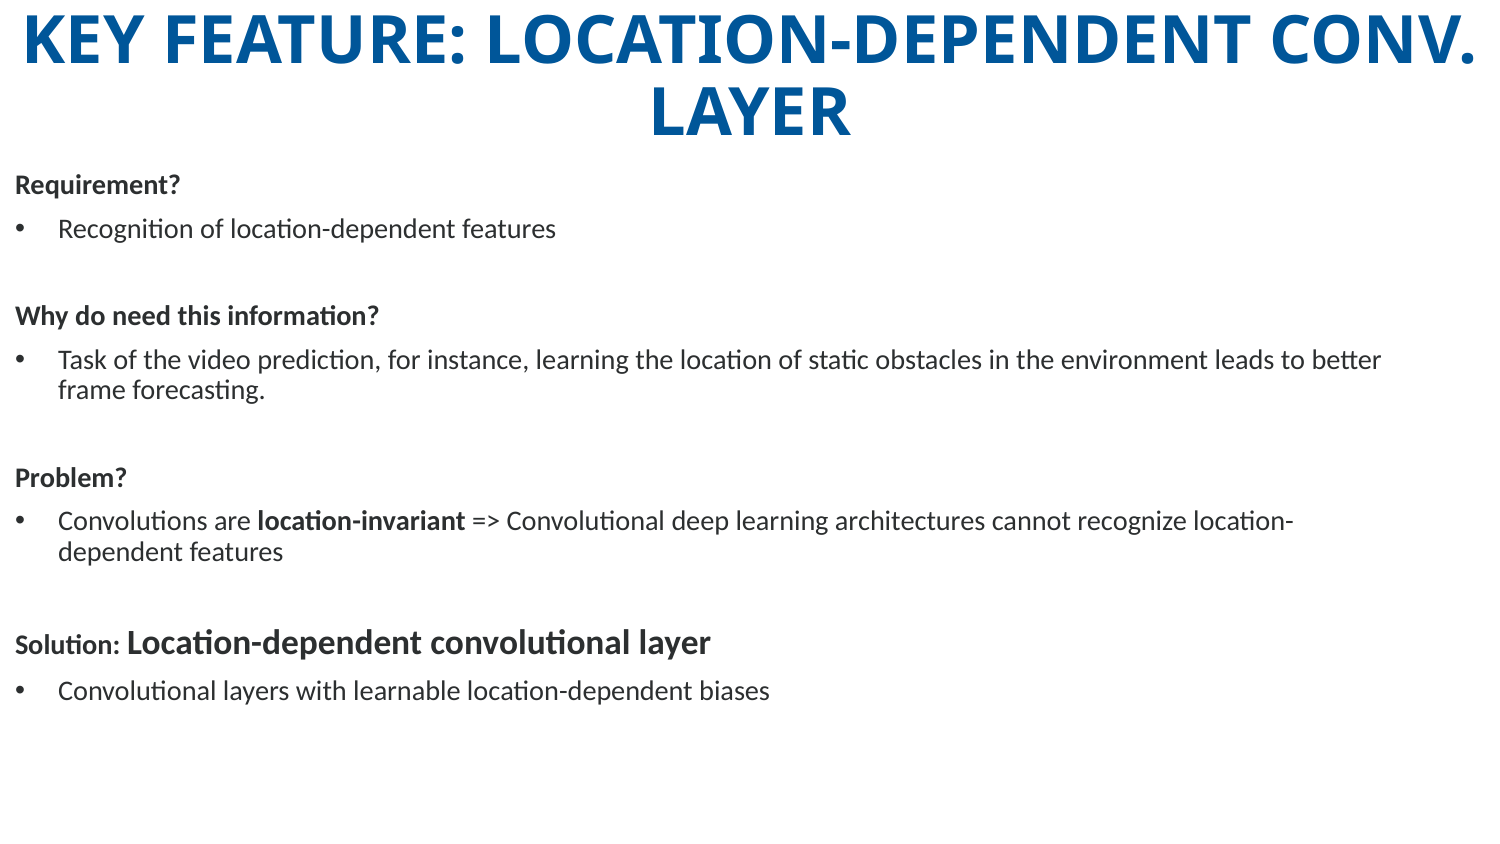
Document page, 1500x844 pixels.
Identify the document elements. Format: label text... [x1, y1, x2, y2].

list Requirement? Recognition of location-dependent features Why do need this information? Task of the video prediction, for instance, learning the location of static obstacles in the environment leads to better frame forecasting. Problem? Convolutions are location-invariant => Convolutional deep learning architectures cannot recognize location-dependent features Solution: Location-dependent convolutional layer Convolutional layers with learnable location-dependent biases [0, 162, 1408, 719]
title Key Feature: Location-dependent conv. layer [0, 45, 1500, 112]
